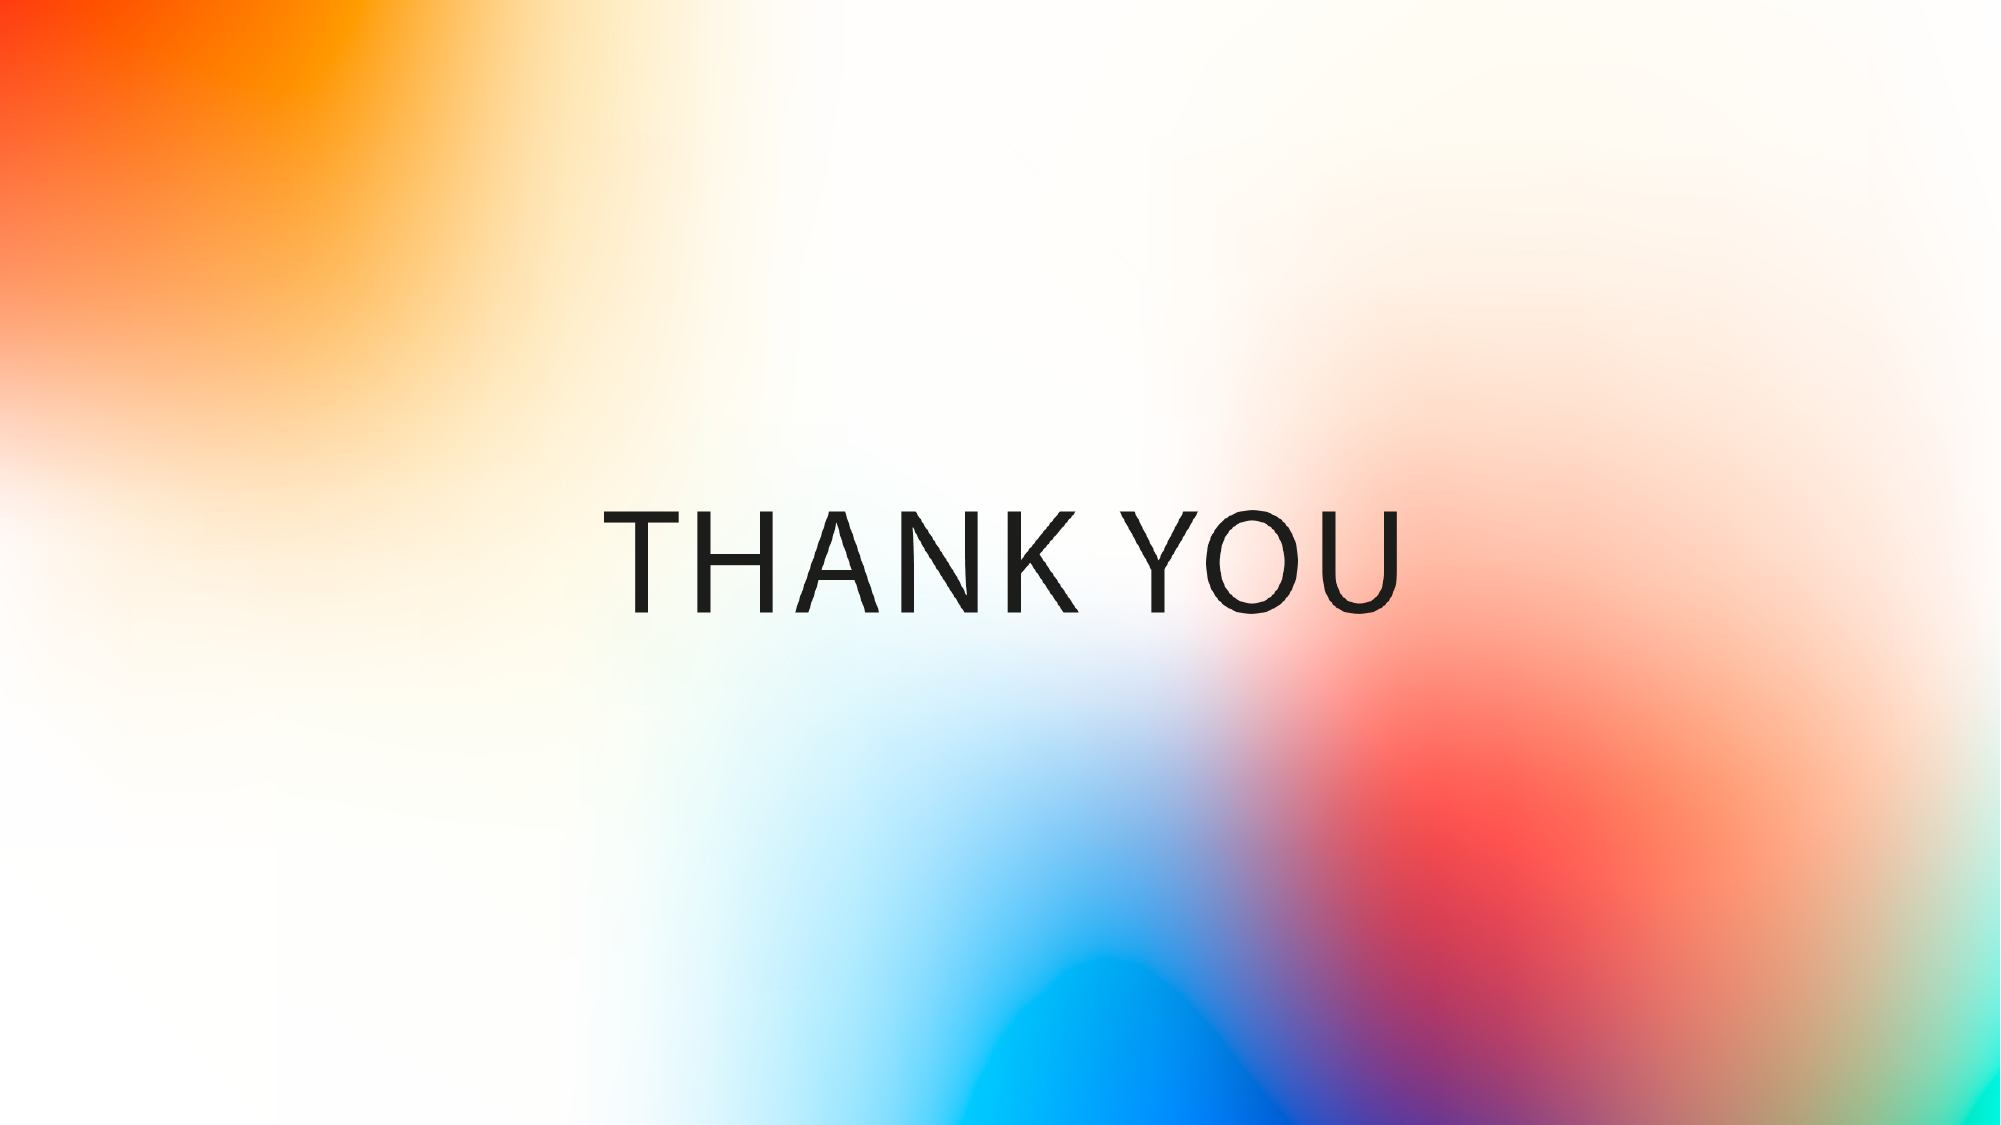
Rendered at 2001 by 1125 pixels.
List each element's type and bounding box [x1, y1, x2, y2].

list [0, 0, 2000, 1125]
